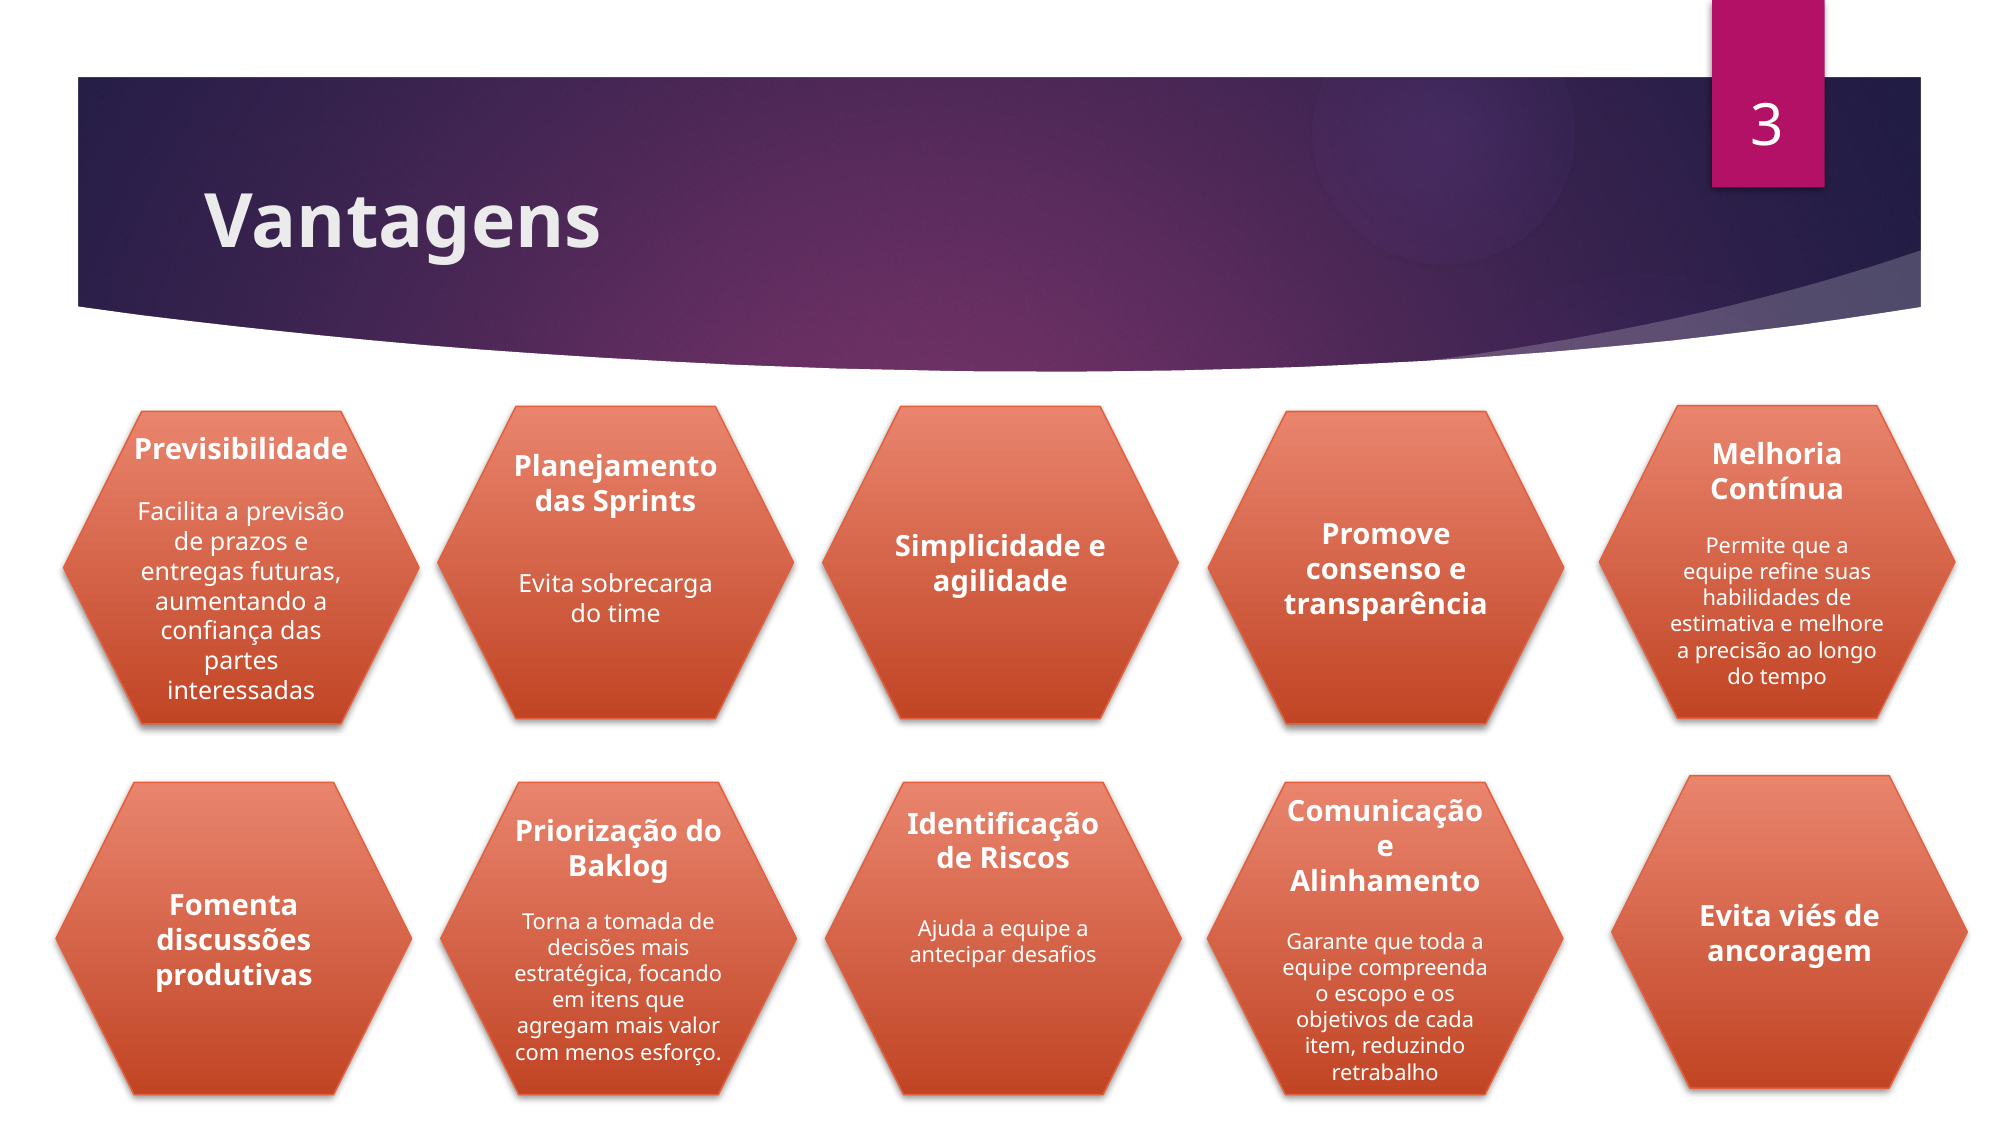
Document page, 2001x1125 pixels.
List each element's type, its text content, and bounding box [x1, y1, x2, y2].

text_box Promove consenso e transparência [1207, 410, 1565, 725]
text_box Comunicação e Alinhamento Garante que toda a equipe compreenda o escopo e os objetivos de cada item, reduzindo retrabalho [1206, 781, 1564, 1096]
text_box Priorização do Baklog Torna a tomada de decisões mais estratégica, focando em itens que agregam mais valor com menos esforço. [440, 781, 797, 1096]
title Vantagens [189, 159, 1627, 276]
text_box Melhoria Contínua Permite que a equipe refine suas habilidades de estimativa e melhore a precisão ao longo do tempo [1598, 404, 1956, 719]
text_box Simplicidade e agilidade [822, 405, 1179, 720]
text_box Previsibilidade Facilita a previsão de prazos e entregas futuras, aumentando a confiança das partes interessadas [62, 410, 420, 725]
text_box Fomenta discussões produtivas [55, 781, 413, 1096]
slide_number 3 [1698, 48, 1836, 175]
text_box Evita viés de ancoragem [1611, 774, 1968, 1089]
text_box Planejamento das Sprints Evita sobrecarga do time [437, 405, 795, 720]
text_box Identificação de Riscos Ajuda a equipe a antecipar desafios [824, 781, 1182, 1096]
